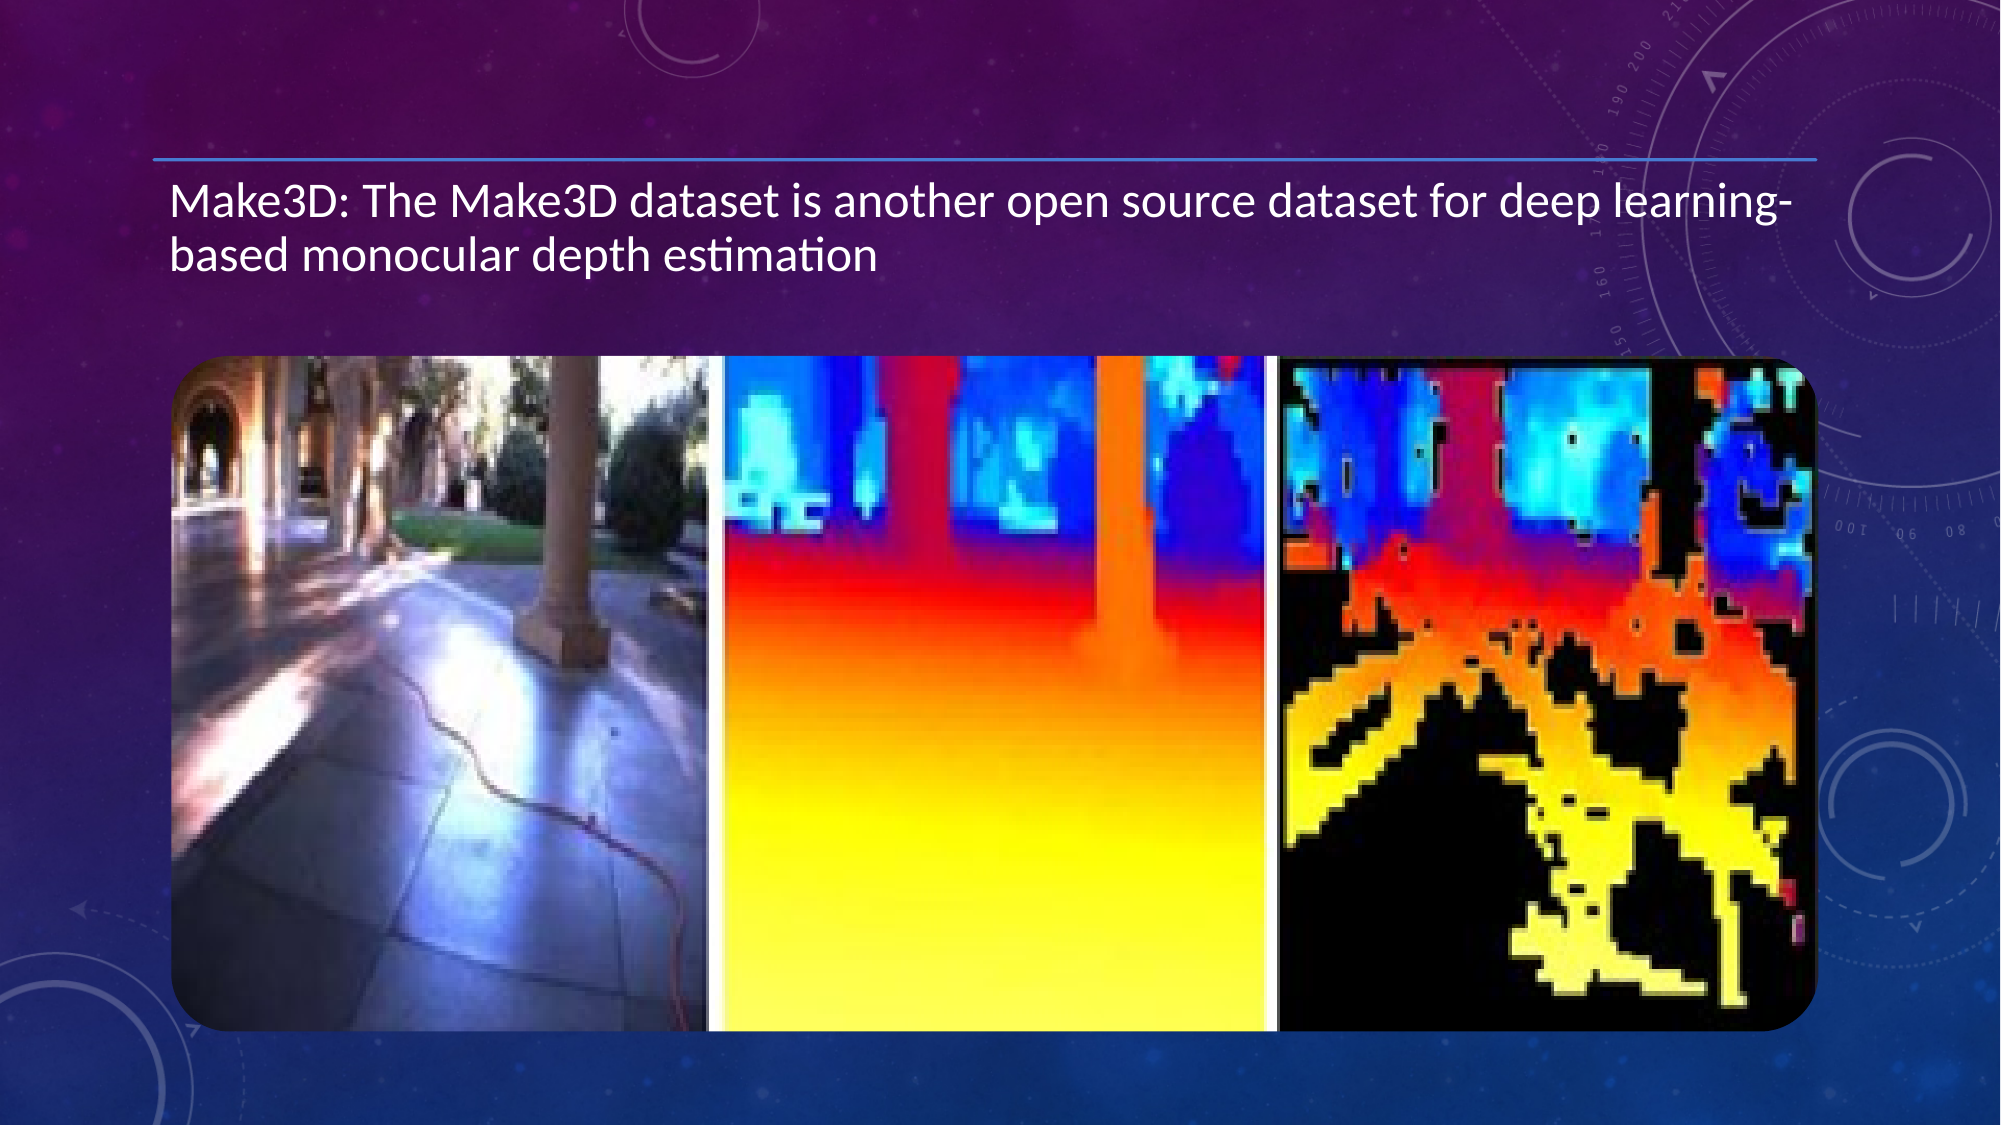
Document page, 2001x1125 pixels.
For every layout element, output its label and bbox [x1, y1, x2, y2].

picture [0, 0, 2001, 1125]
list [153, 159, 1817, 759]
